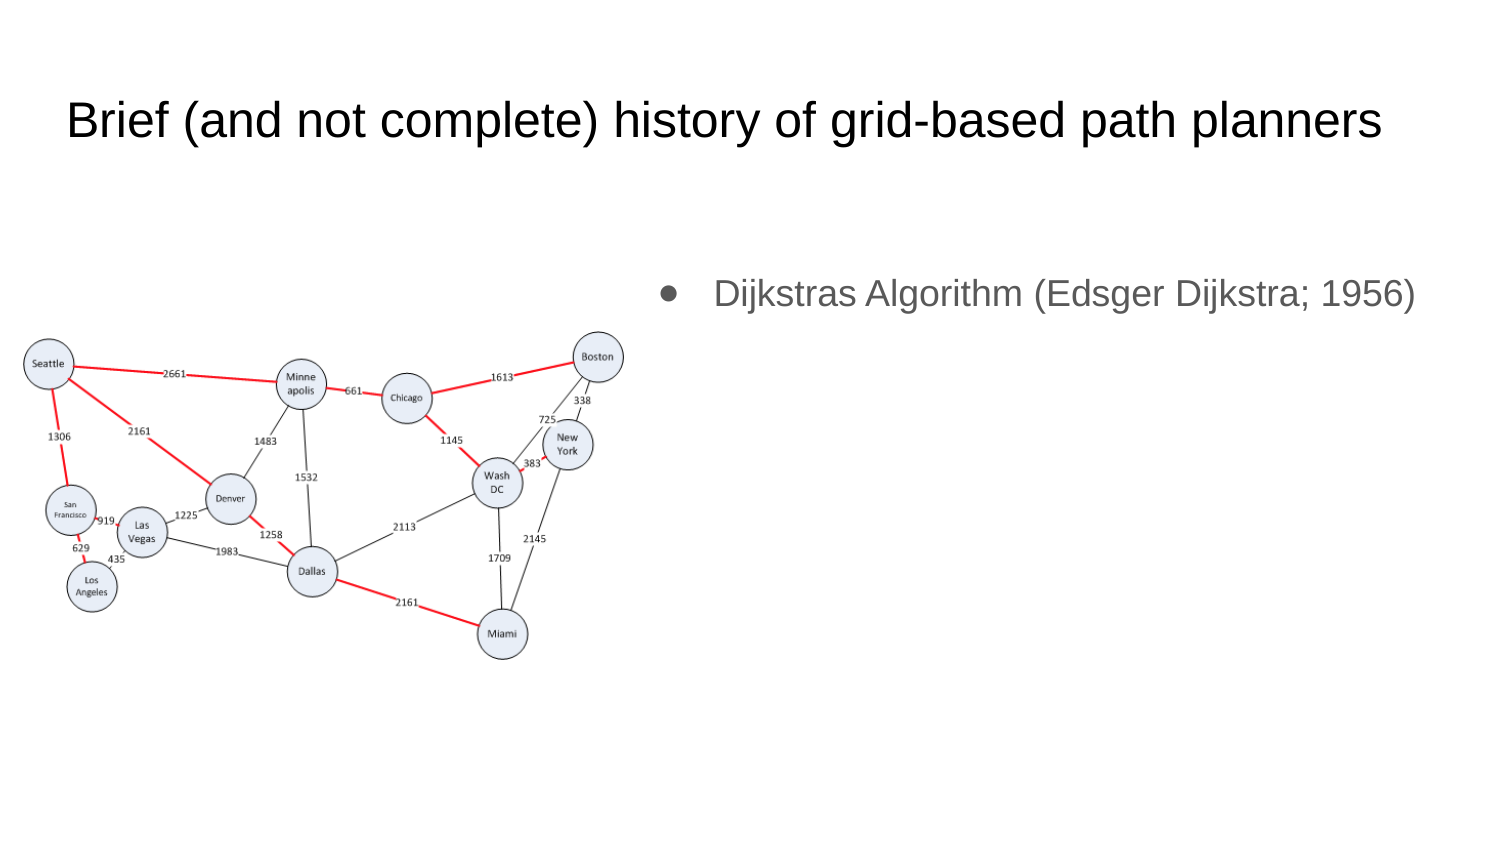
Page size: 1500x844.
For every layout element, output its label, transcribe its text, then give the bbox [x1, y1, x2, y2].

title Brief (and not complete) history of grid-based path planners [51, 72, 1449, 167]
list Dijkstras Algorithm (Edsger Dijkstra; 1956) [623, 247, 1500, 740]
picture [23, 331, 624, 660]
